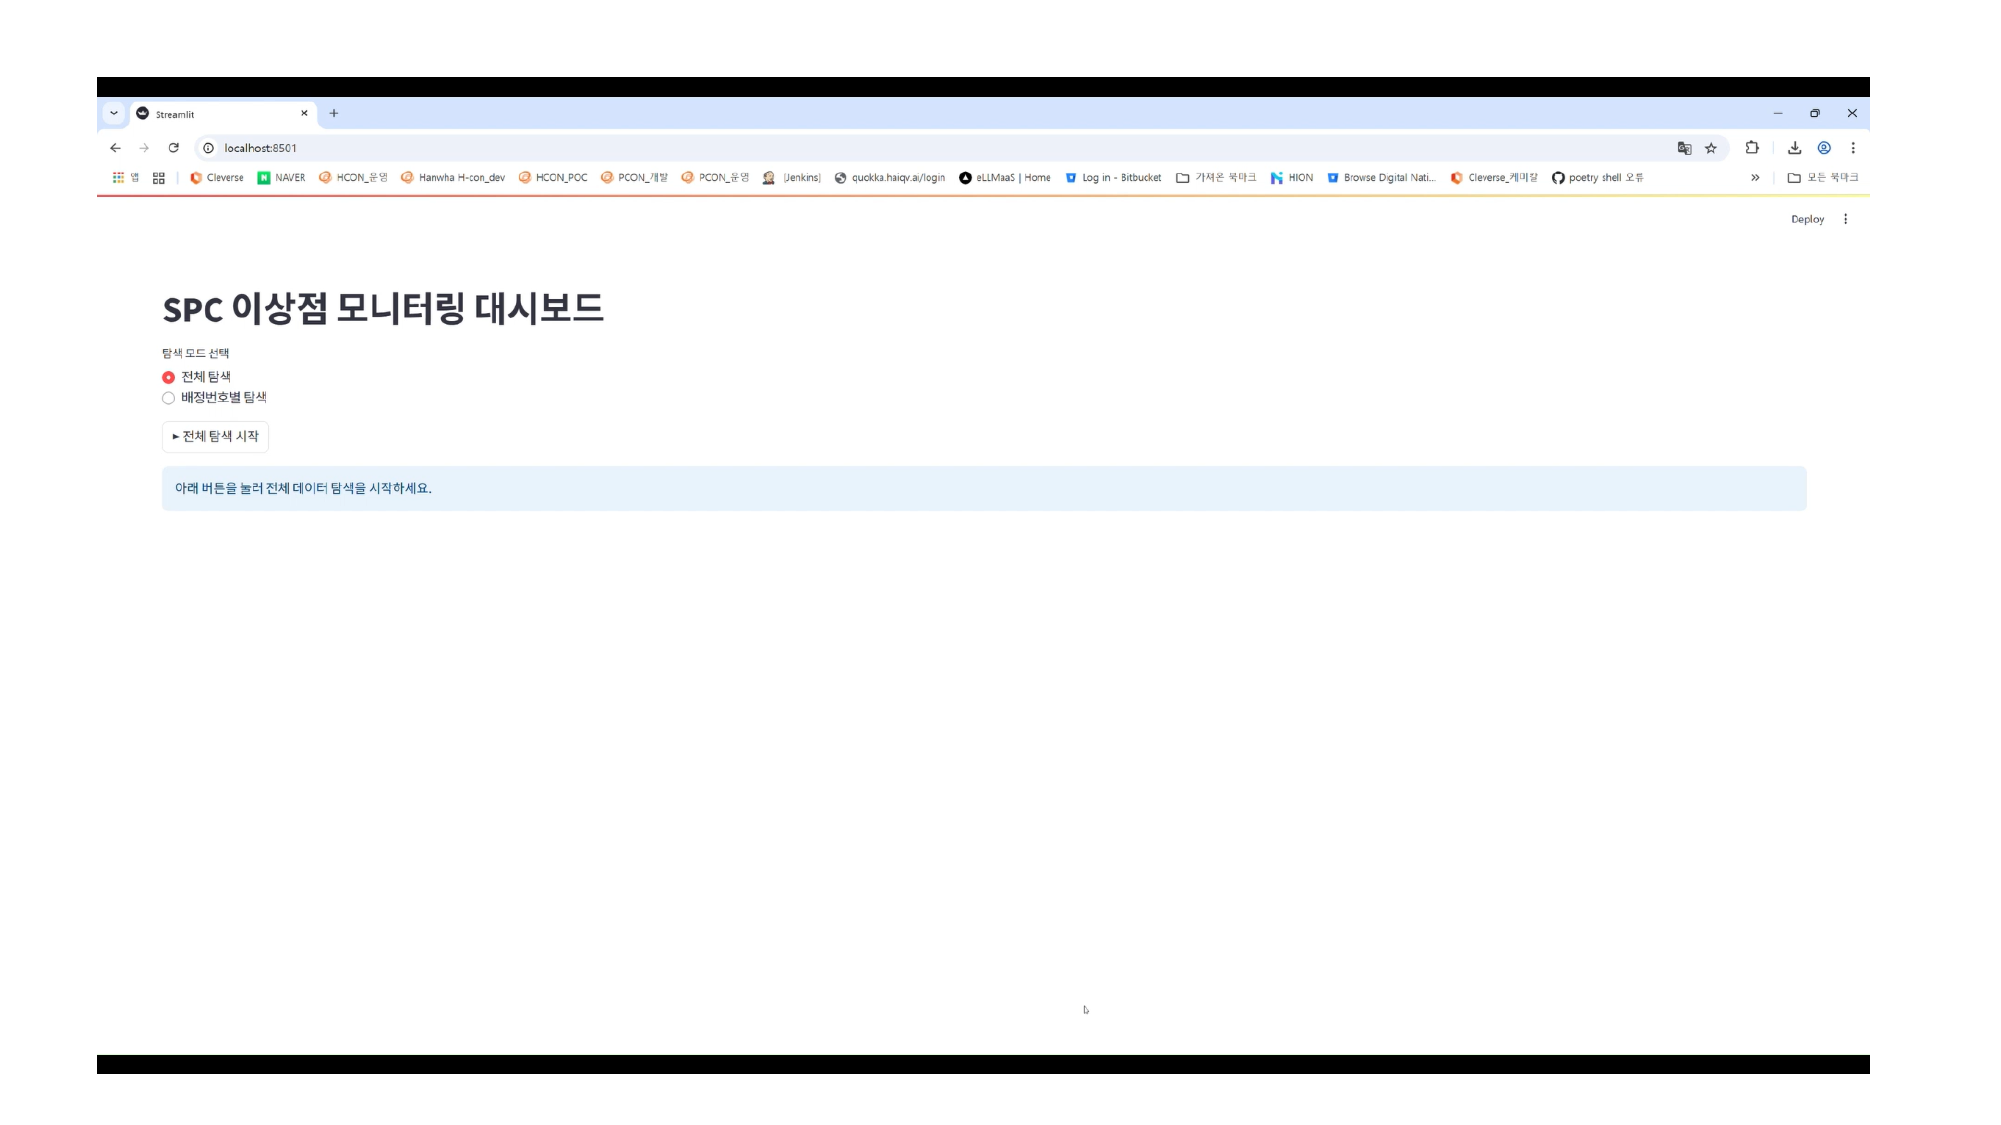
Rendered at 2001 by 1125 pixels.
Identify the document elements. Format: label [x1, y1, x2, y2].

text_box [95, 76, 1871, 1076]
